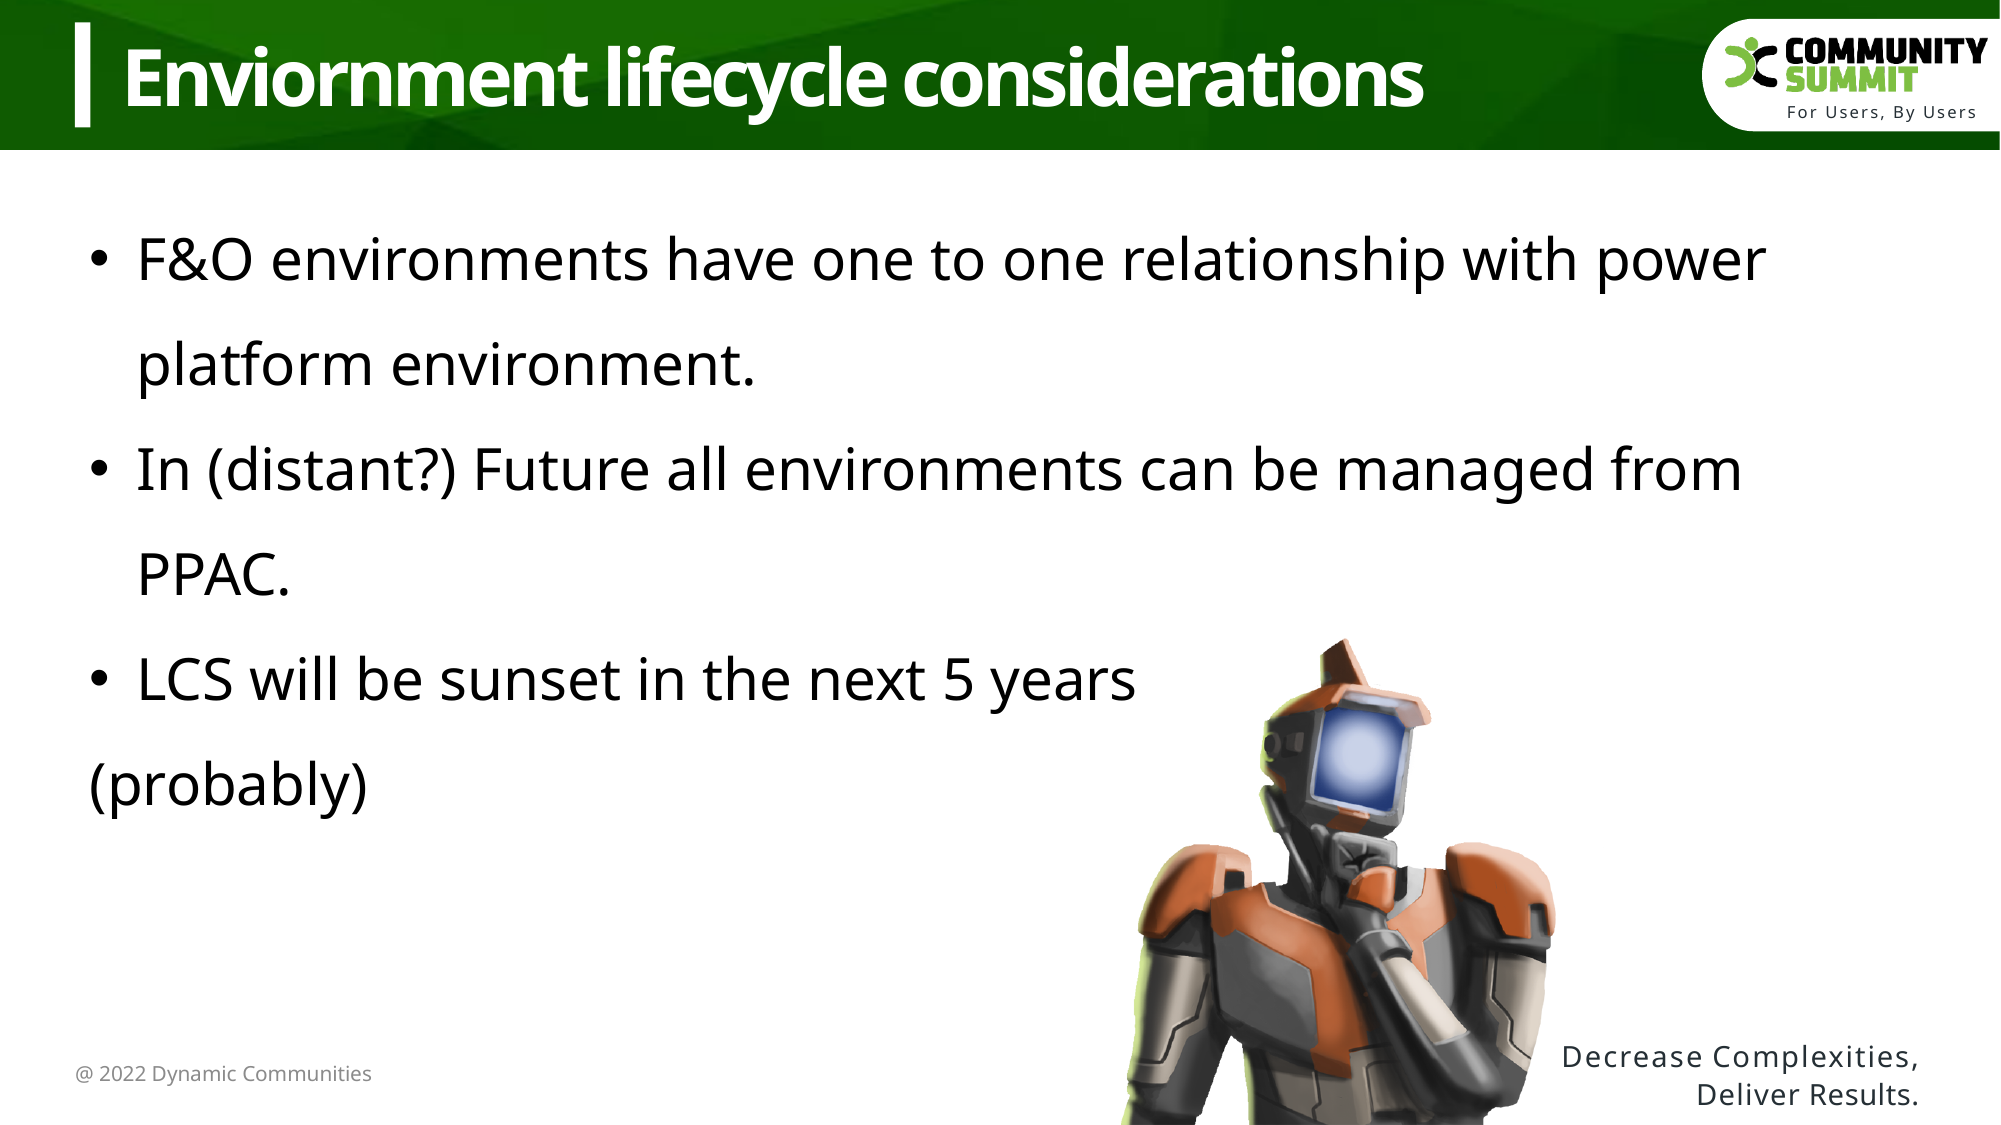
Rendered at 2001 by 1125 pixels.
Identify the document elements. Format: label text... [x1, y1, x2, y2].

list F&O environments have one to one relationship with power platform environment. In (distant?) Future all environments can be managed from PPAC. LCS will be sunset in the next 5 years (probably) [75, 179, 1925, 1023]
picture [0, 0, 2000, 150]
picture [1040, 528, 1637, 1125]
picture [1725, 37, 1988, 92]
list Enviornment lifecycle considerations [121, 26, 1558, 124]
